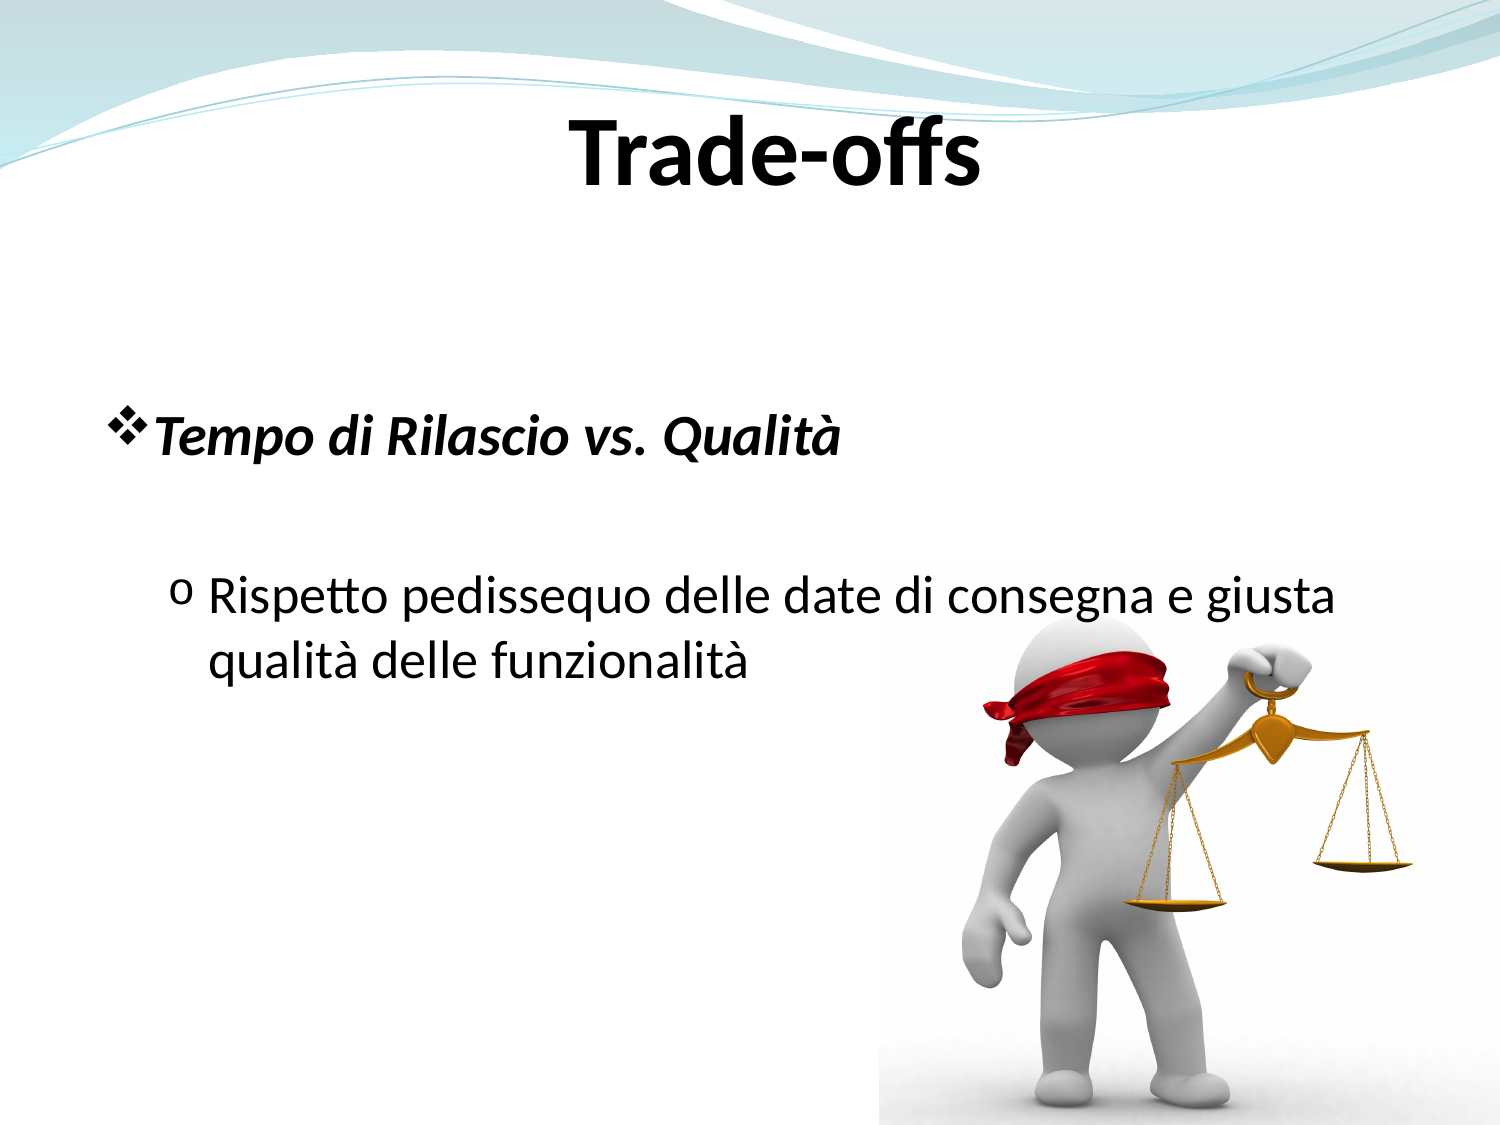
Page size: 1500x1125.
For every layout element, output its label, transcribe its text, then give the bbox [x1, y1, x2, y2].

text_box Implementazione: Layer di Application [872, 563, 879, 1000]
picture [879, 562, 1500, 1125]
text_box Trade-offs [553, 78, 998, 213]
text_box Tempo di Rilascio vs. Qualità Rispetto pedissequo delle date di consegna e giusta qualità delle funzionalità [88, 397, 1388, 1000]
